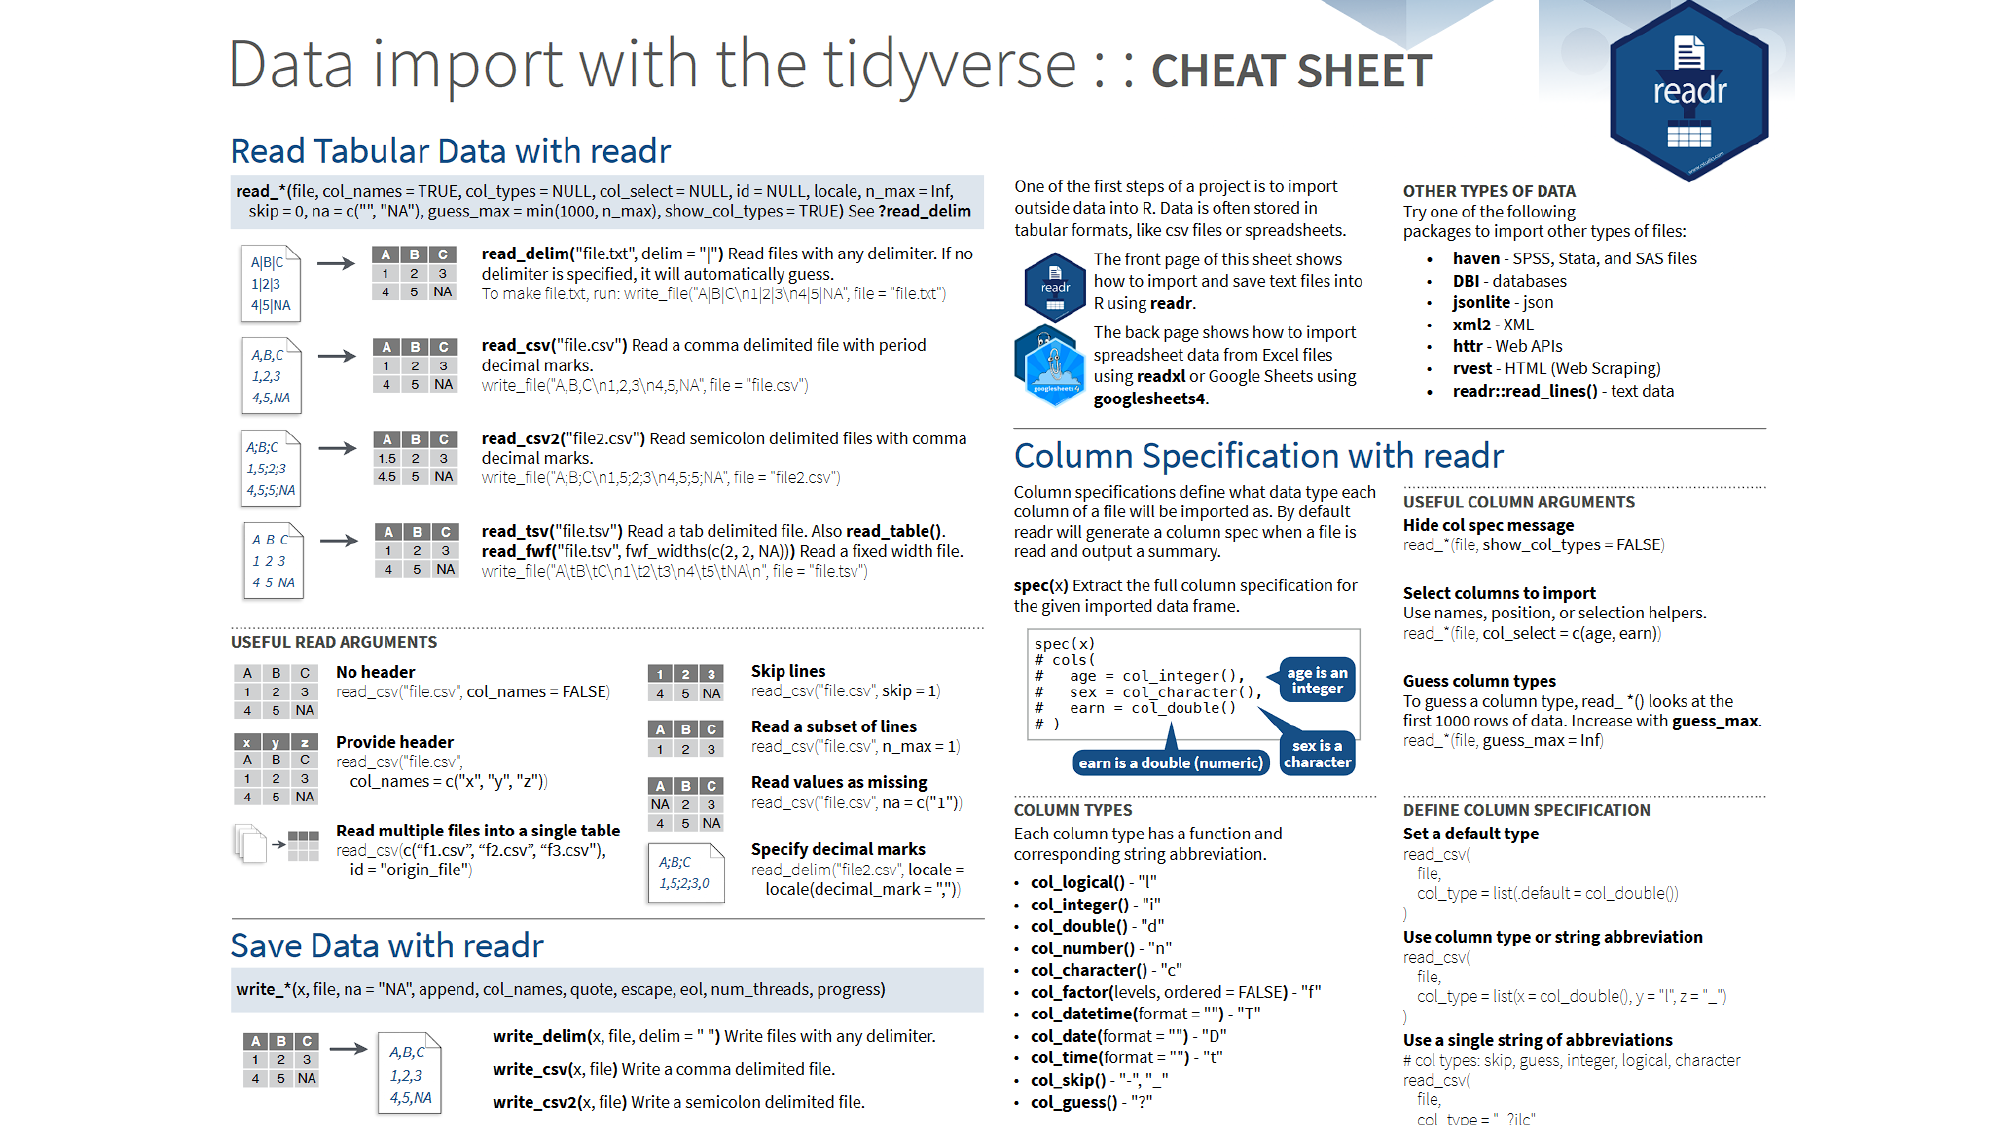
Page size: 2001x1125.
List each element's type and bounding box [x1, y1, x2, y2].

picture [205, 0, 1795, 1125]
